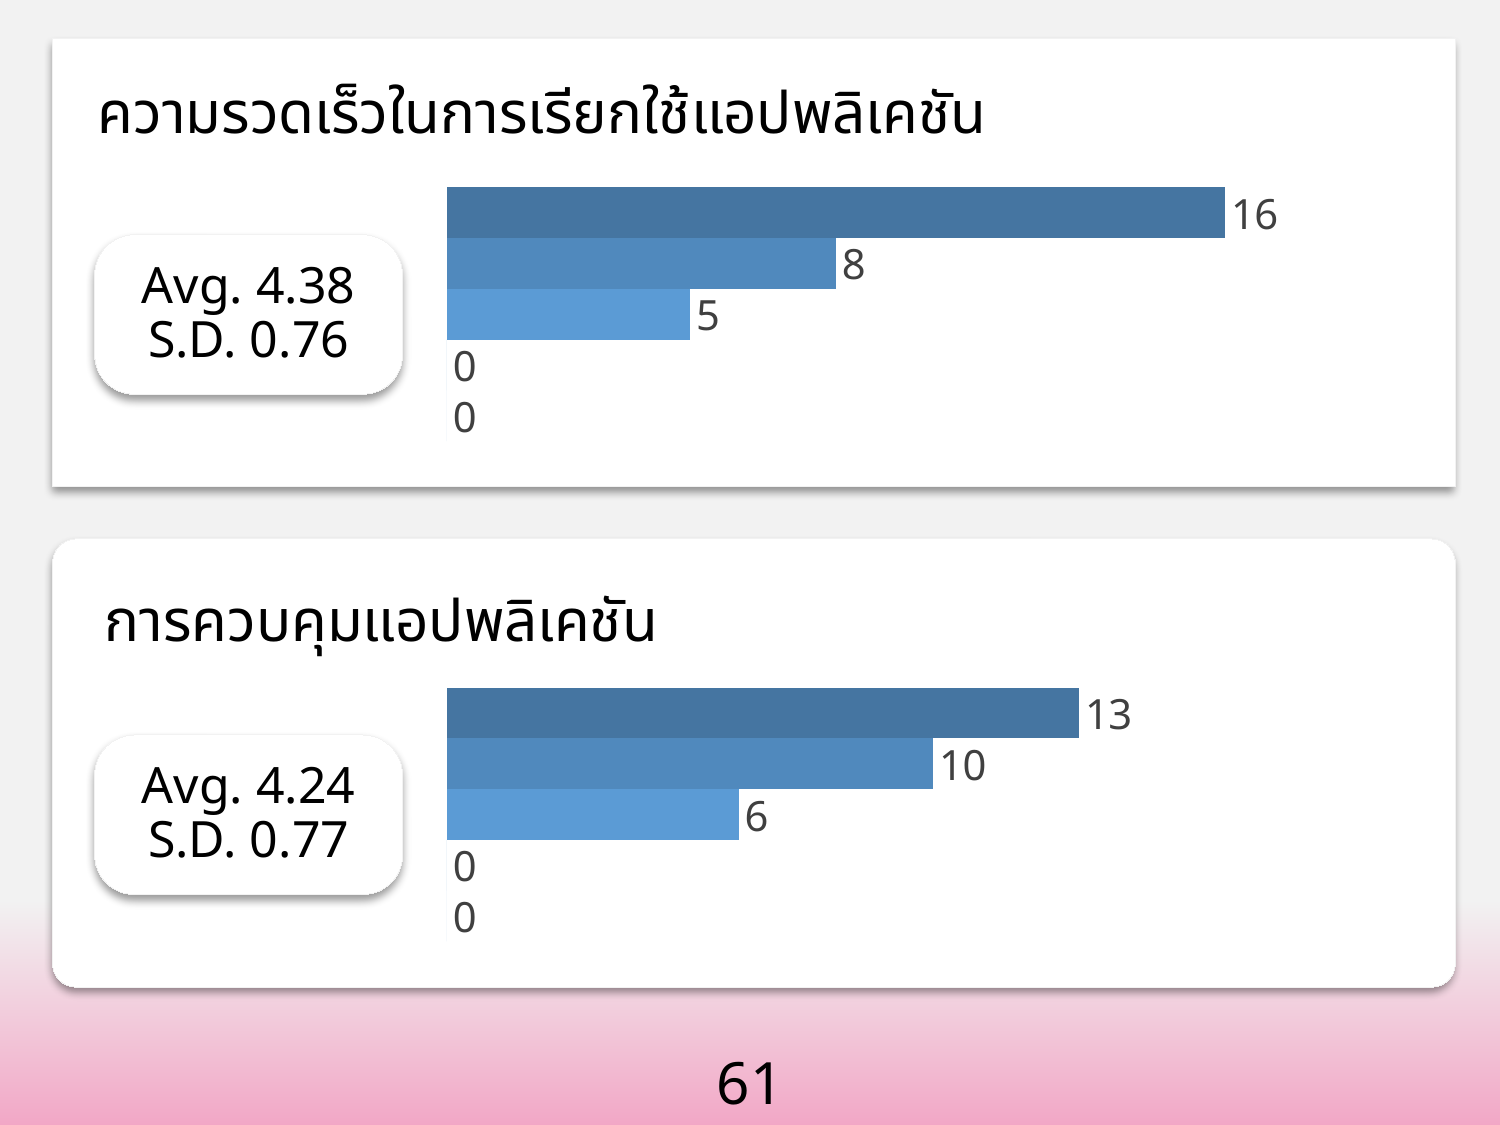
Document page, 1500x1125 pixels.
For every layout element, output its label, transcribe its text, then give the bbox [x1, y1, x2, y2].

chart [444, 642, 1420, 988]
text_box Avg. 4.24 S.D. 0.77 [94, 734, 403, 895]
chart [444, 141, 1420, 487]
text_box 61 [650, 1039, 850, 1125]
title ความรวดเร็วในการเรียกใช้แอปพลิเคชัน [52, 38, 1456, 487]
text_box Avg. 4.38 S.D. 0.76 [94, 234, 403, 395]
text_box การควบคุมแอปพลิเคชัน [52, 538, 1456, 988]
